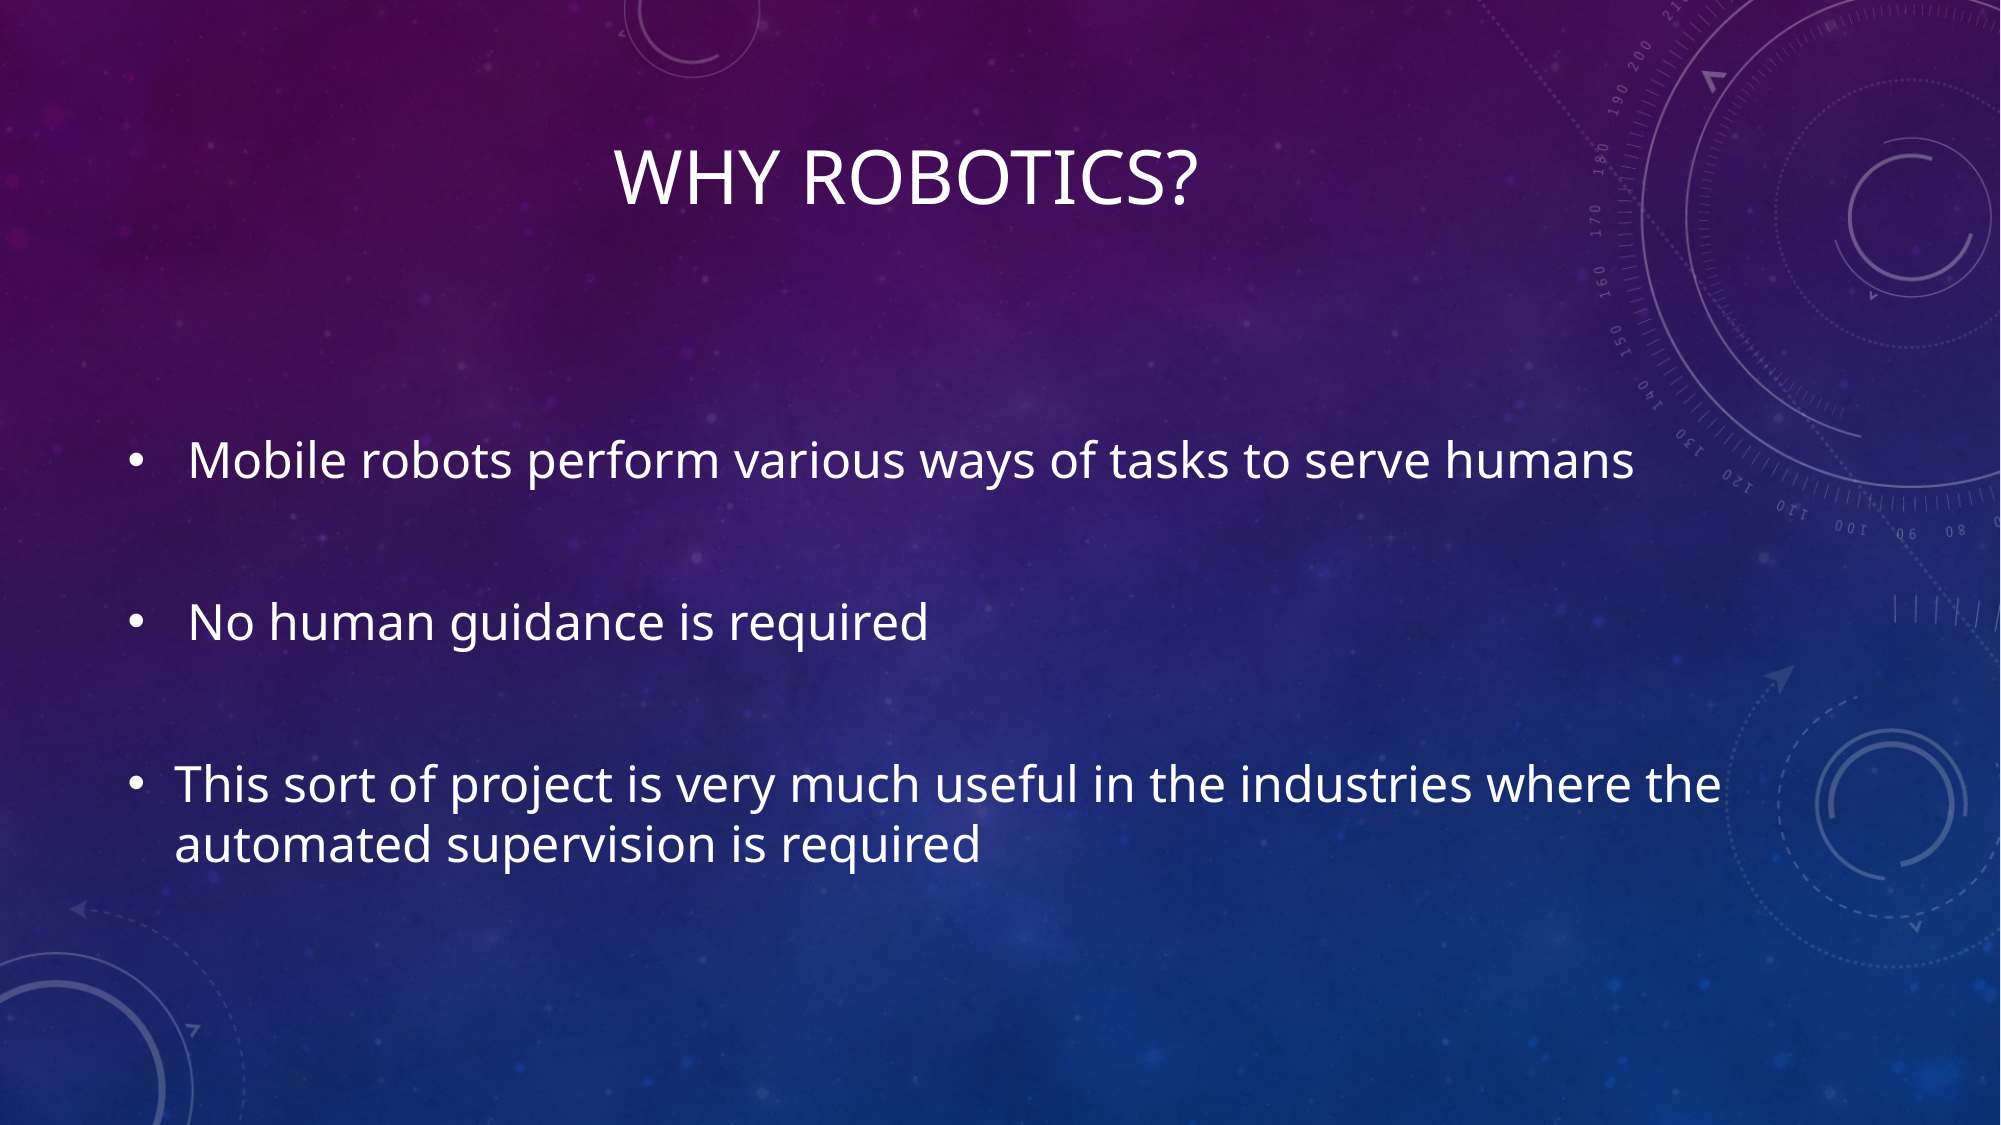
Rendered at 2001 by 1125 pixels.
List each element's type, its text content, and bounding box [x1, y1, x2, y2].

picture [0, 0, 2001, 1125]
title Why Robotics? [112, 73, 1720, 277]
list Mobile robots perform various ways of tasks to serve humans No human guidance is required This sort of project is very much useful in the industries where the automated supervision is required [112, 351, 1775, 950]
